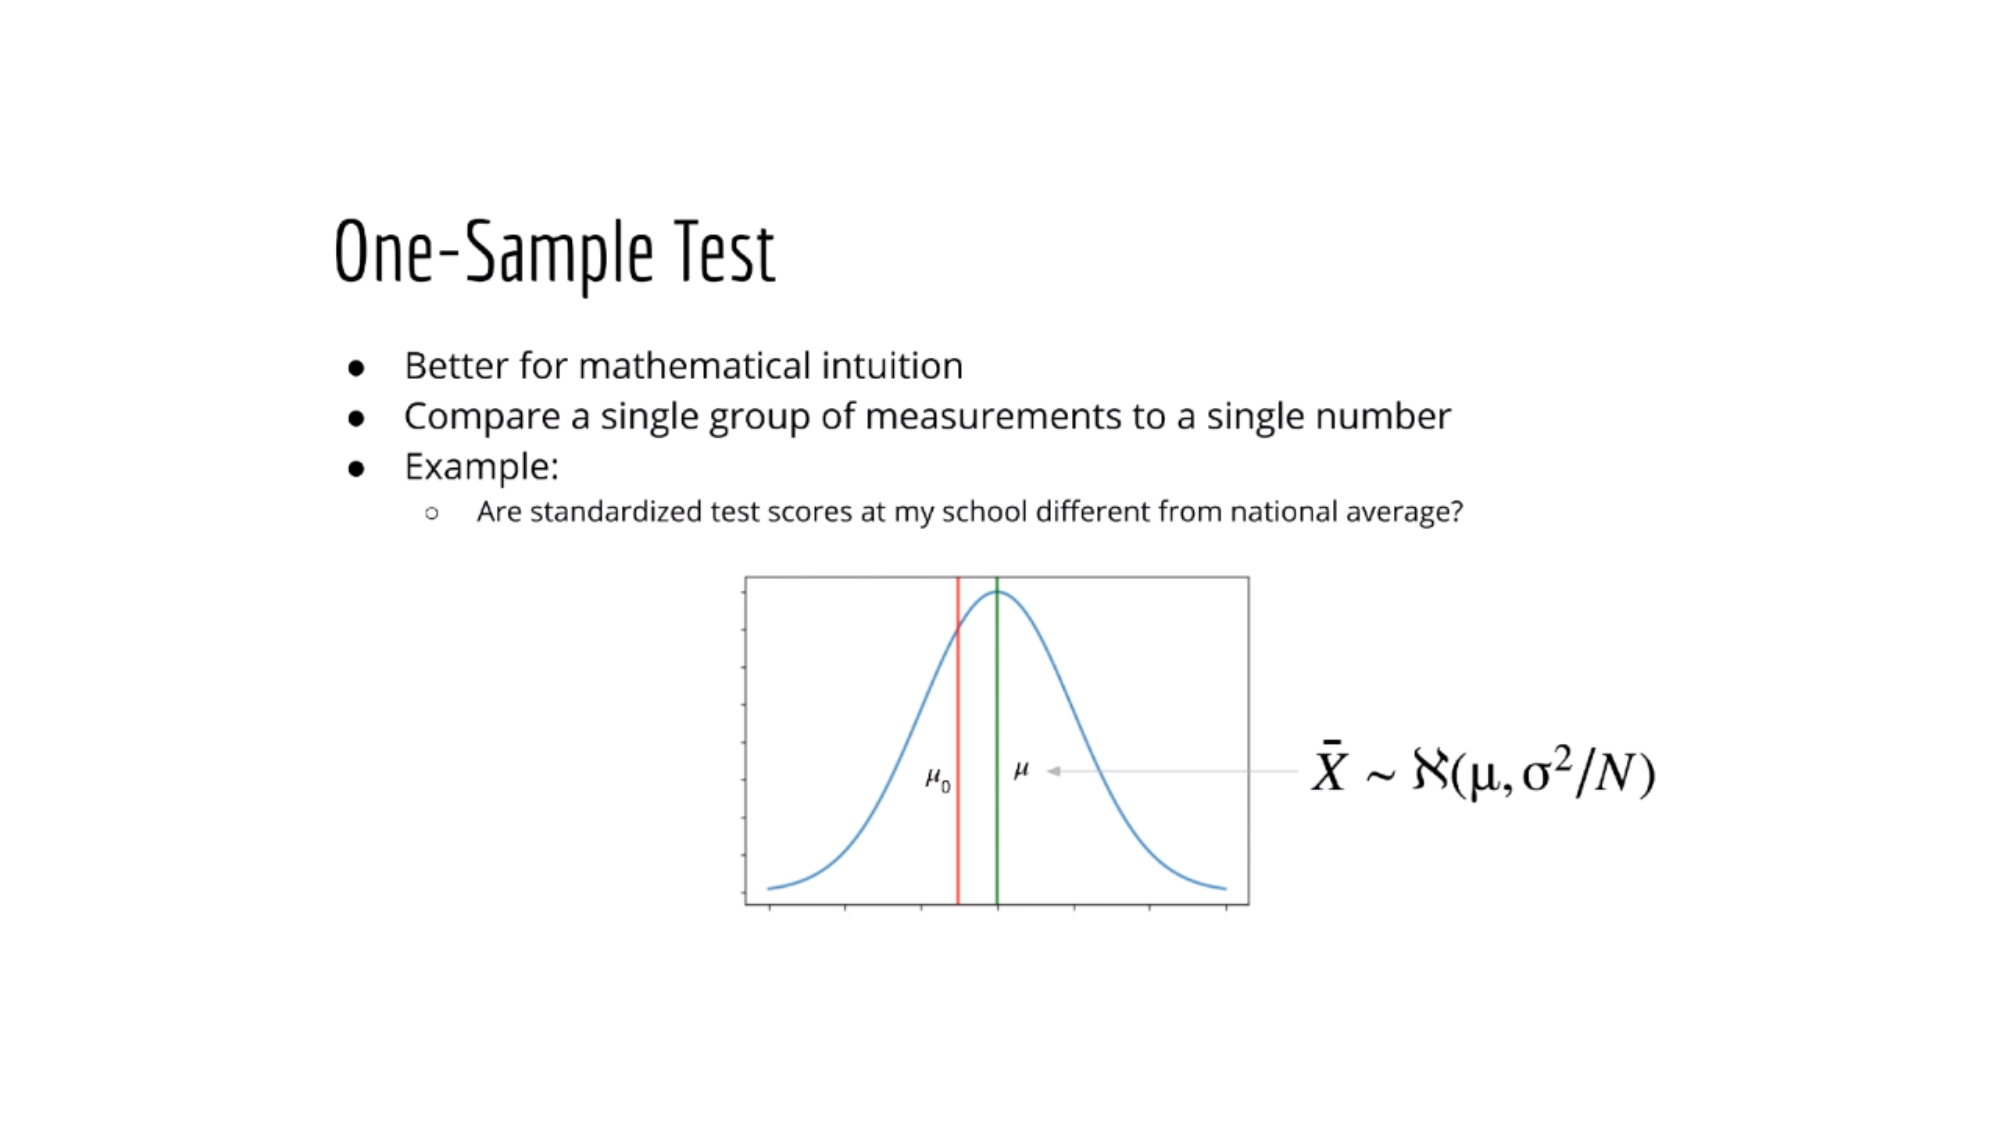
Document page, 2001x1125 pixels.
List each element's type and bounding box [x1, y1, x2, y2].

picture [309, 199, 1690, 926]
